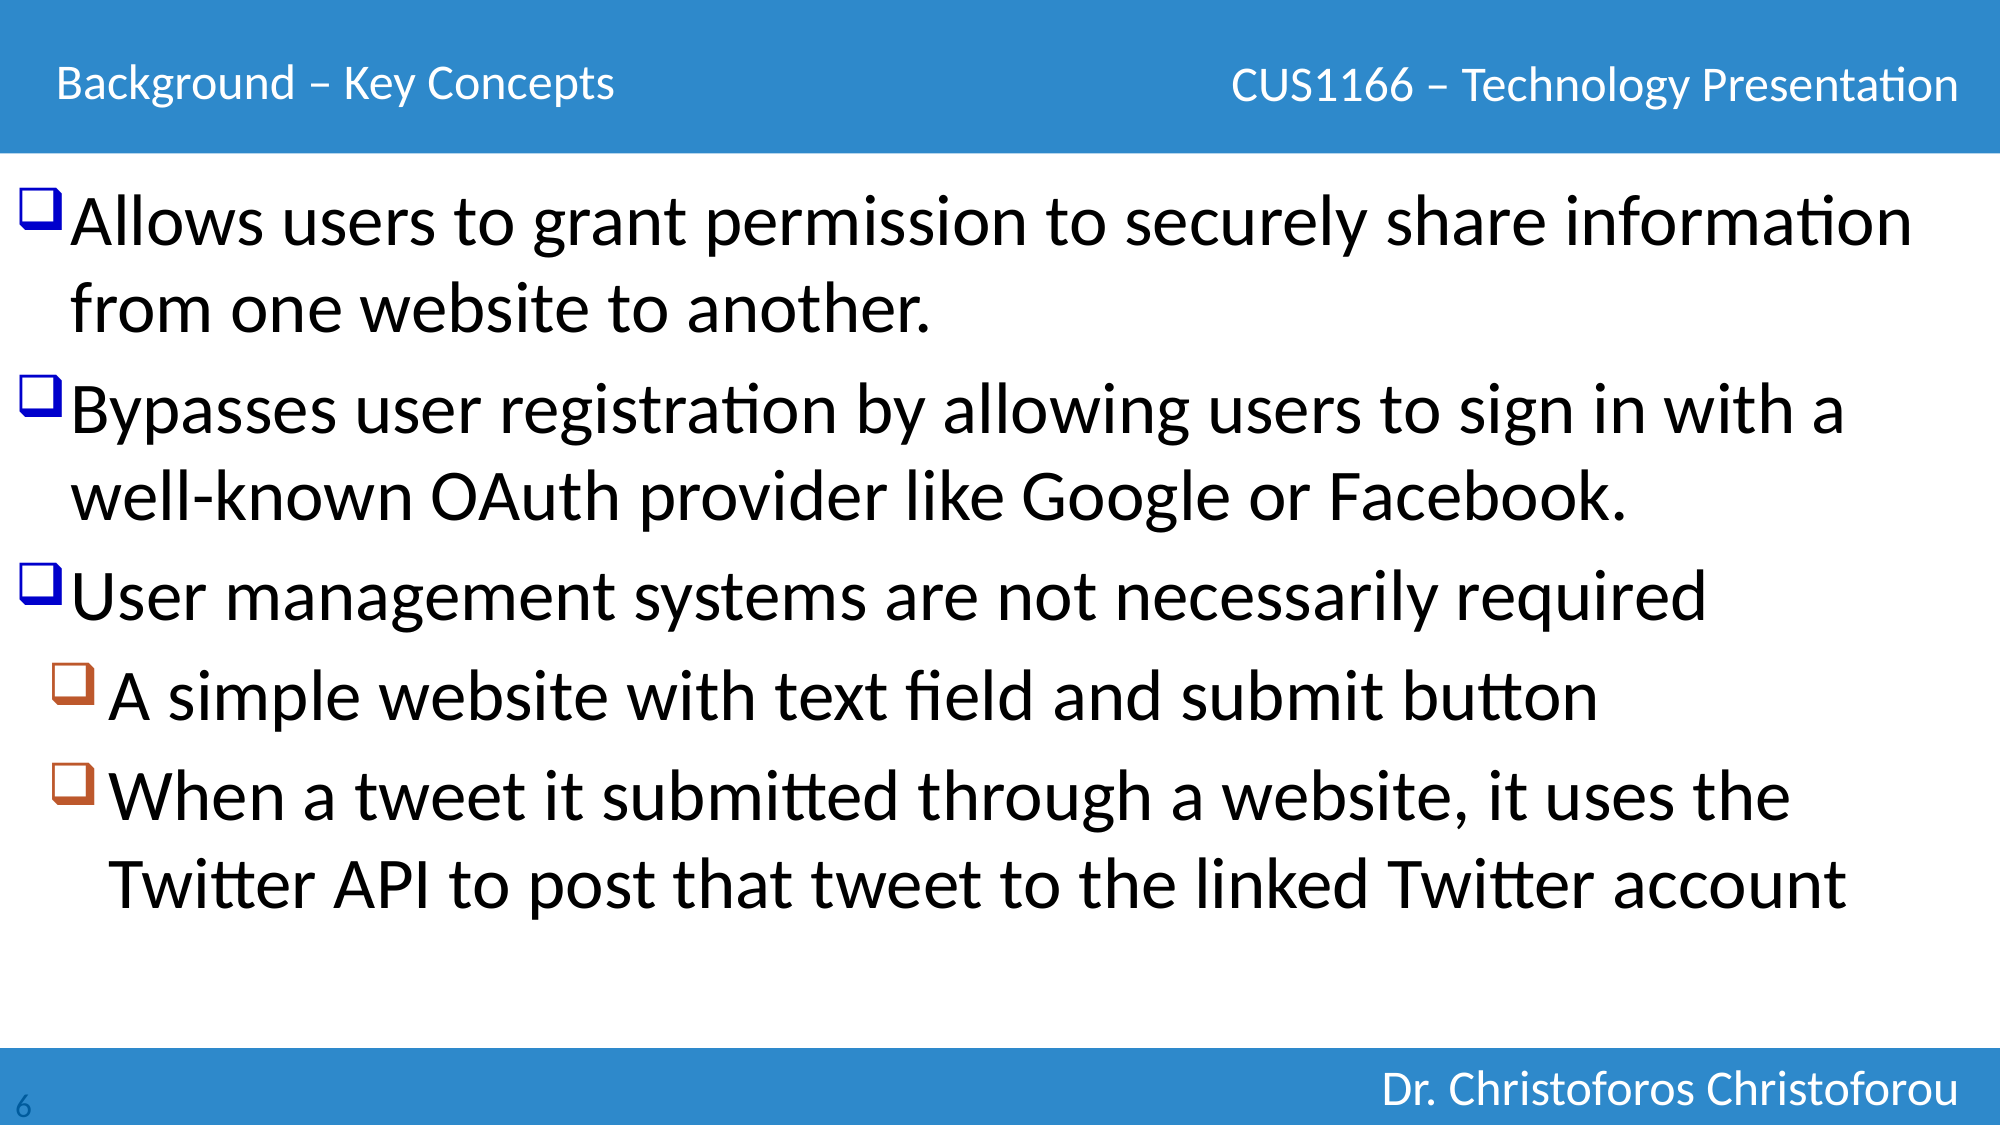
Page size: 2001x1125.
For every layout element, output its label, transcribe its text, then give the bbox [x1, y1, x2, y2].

text_box Allows users to grant permission to securely share information from one website to another. Bypasses user registration by allowing users to sign in with a well-known OAuth provider like Google or Facebook. User management systems are not necessarily required A simple website with text field and submit button When a tweet it submitted through a website, it uses the Twitter API to post that tweet to the linked Twitter account [0, 165, 2000, 1055]
text_box Background – Key Concepts [41, 41, 1330, 117]
